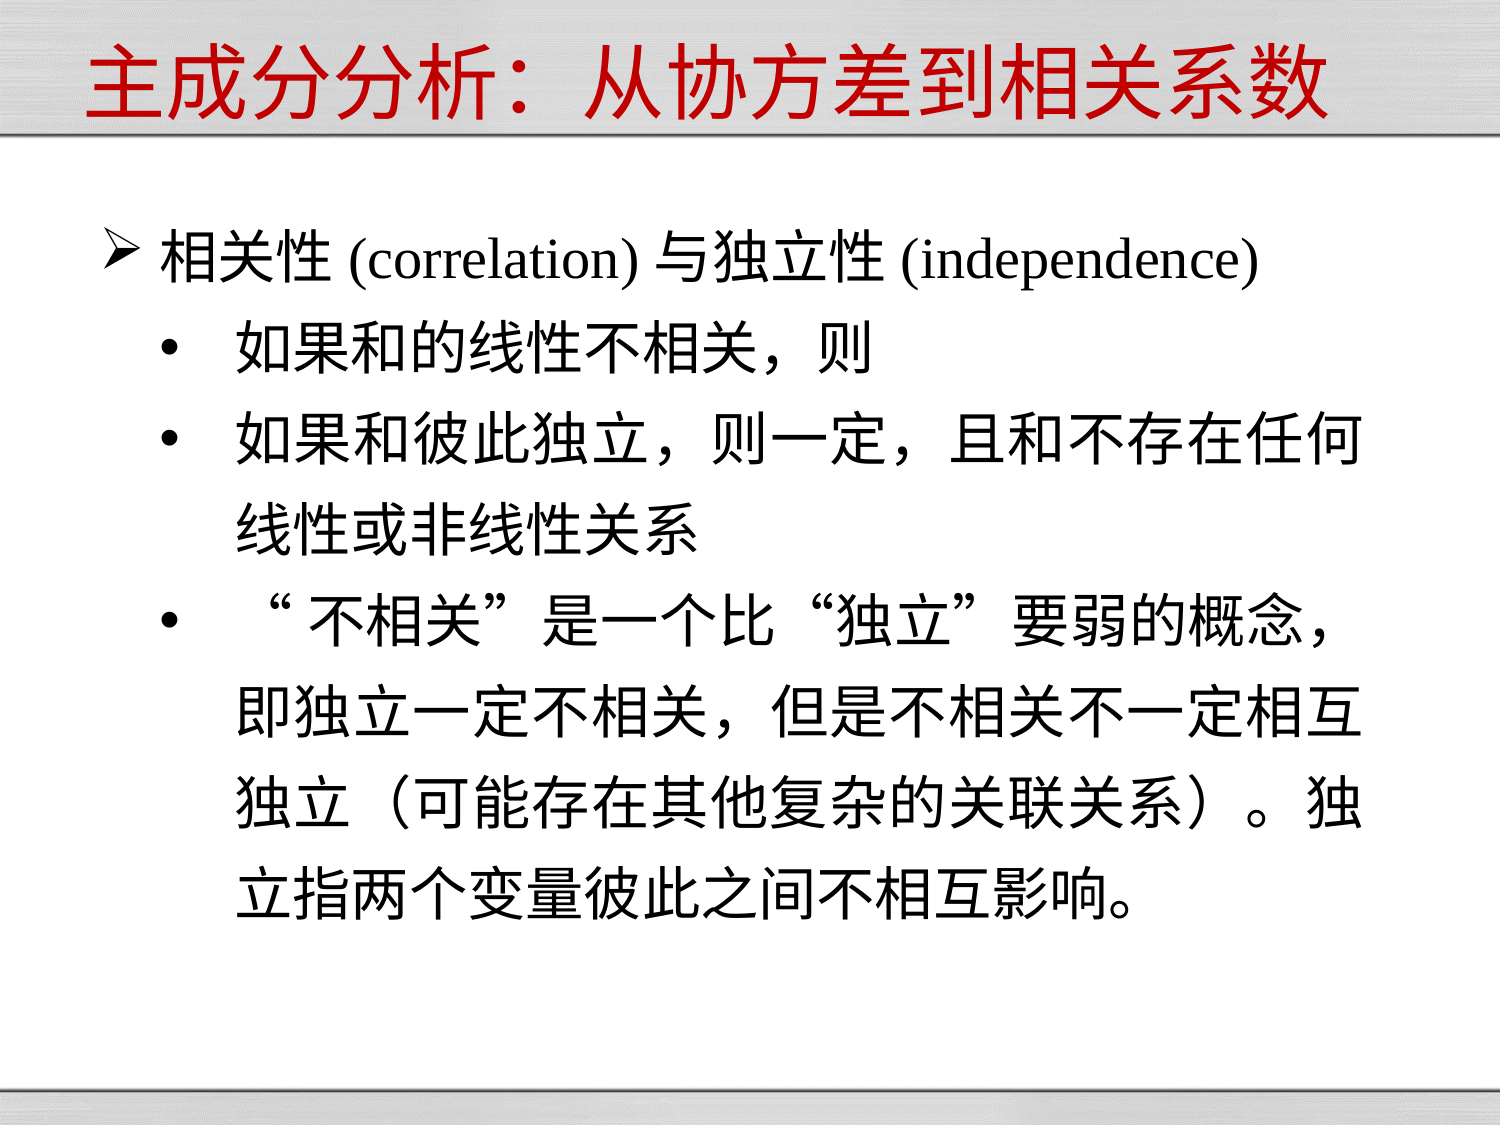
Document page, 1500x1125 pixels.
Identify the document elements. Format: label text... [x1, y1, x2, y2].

text_box 主成分分析：从协方差到相关系数 [67, 24, 1477, 133]
picture [0, 0, 1500, 1125]
